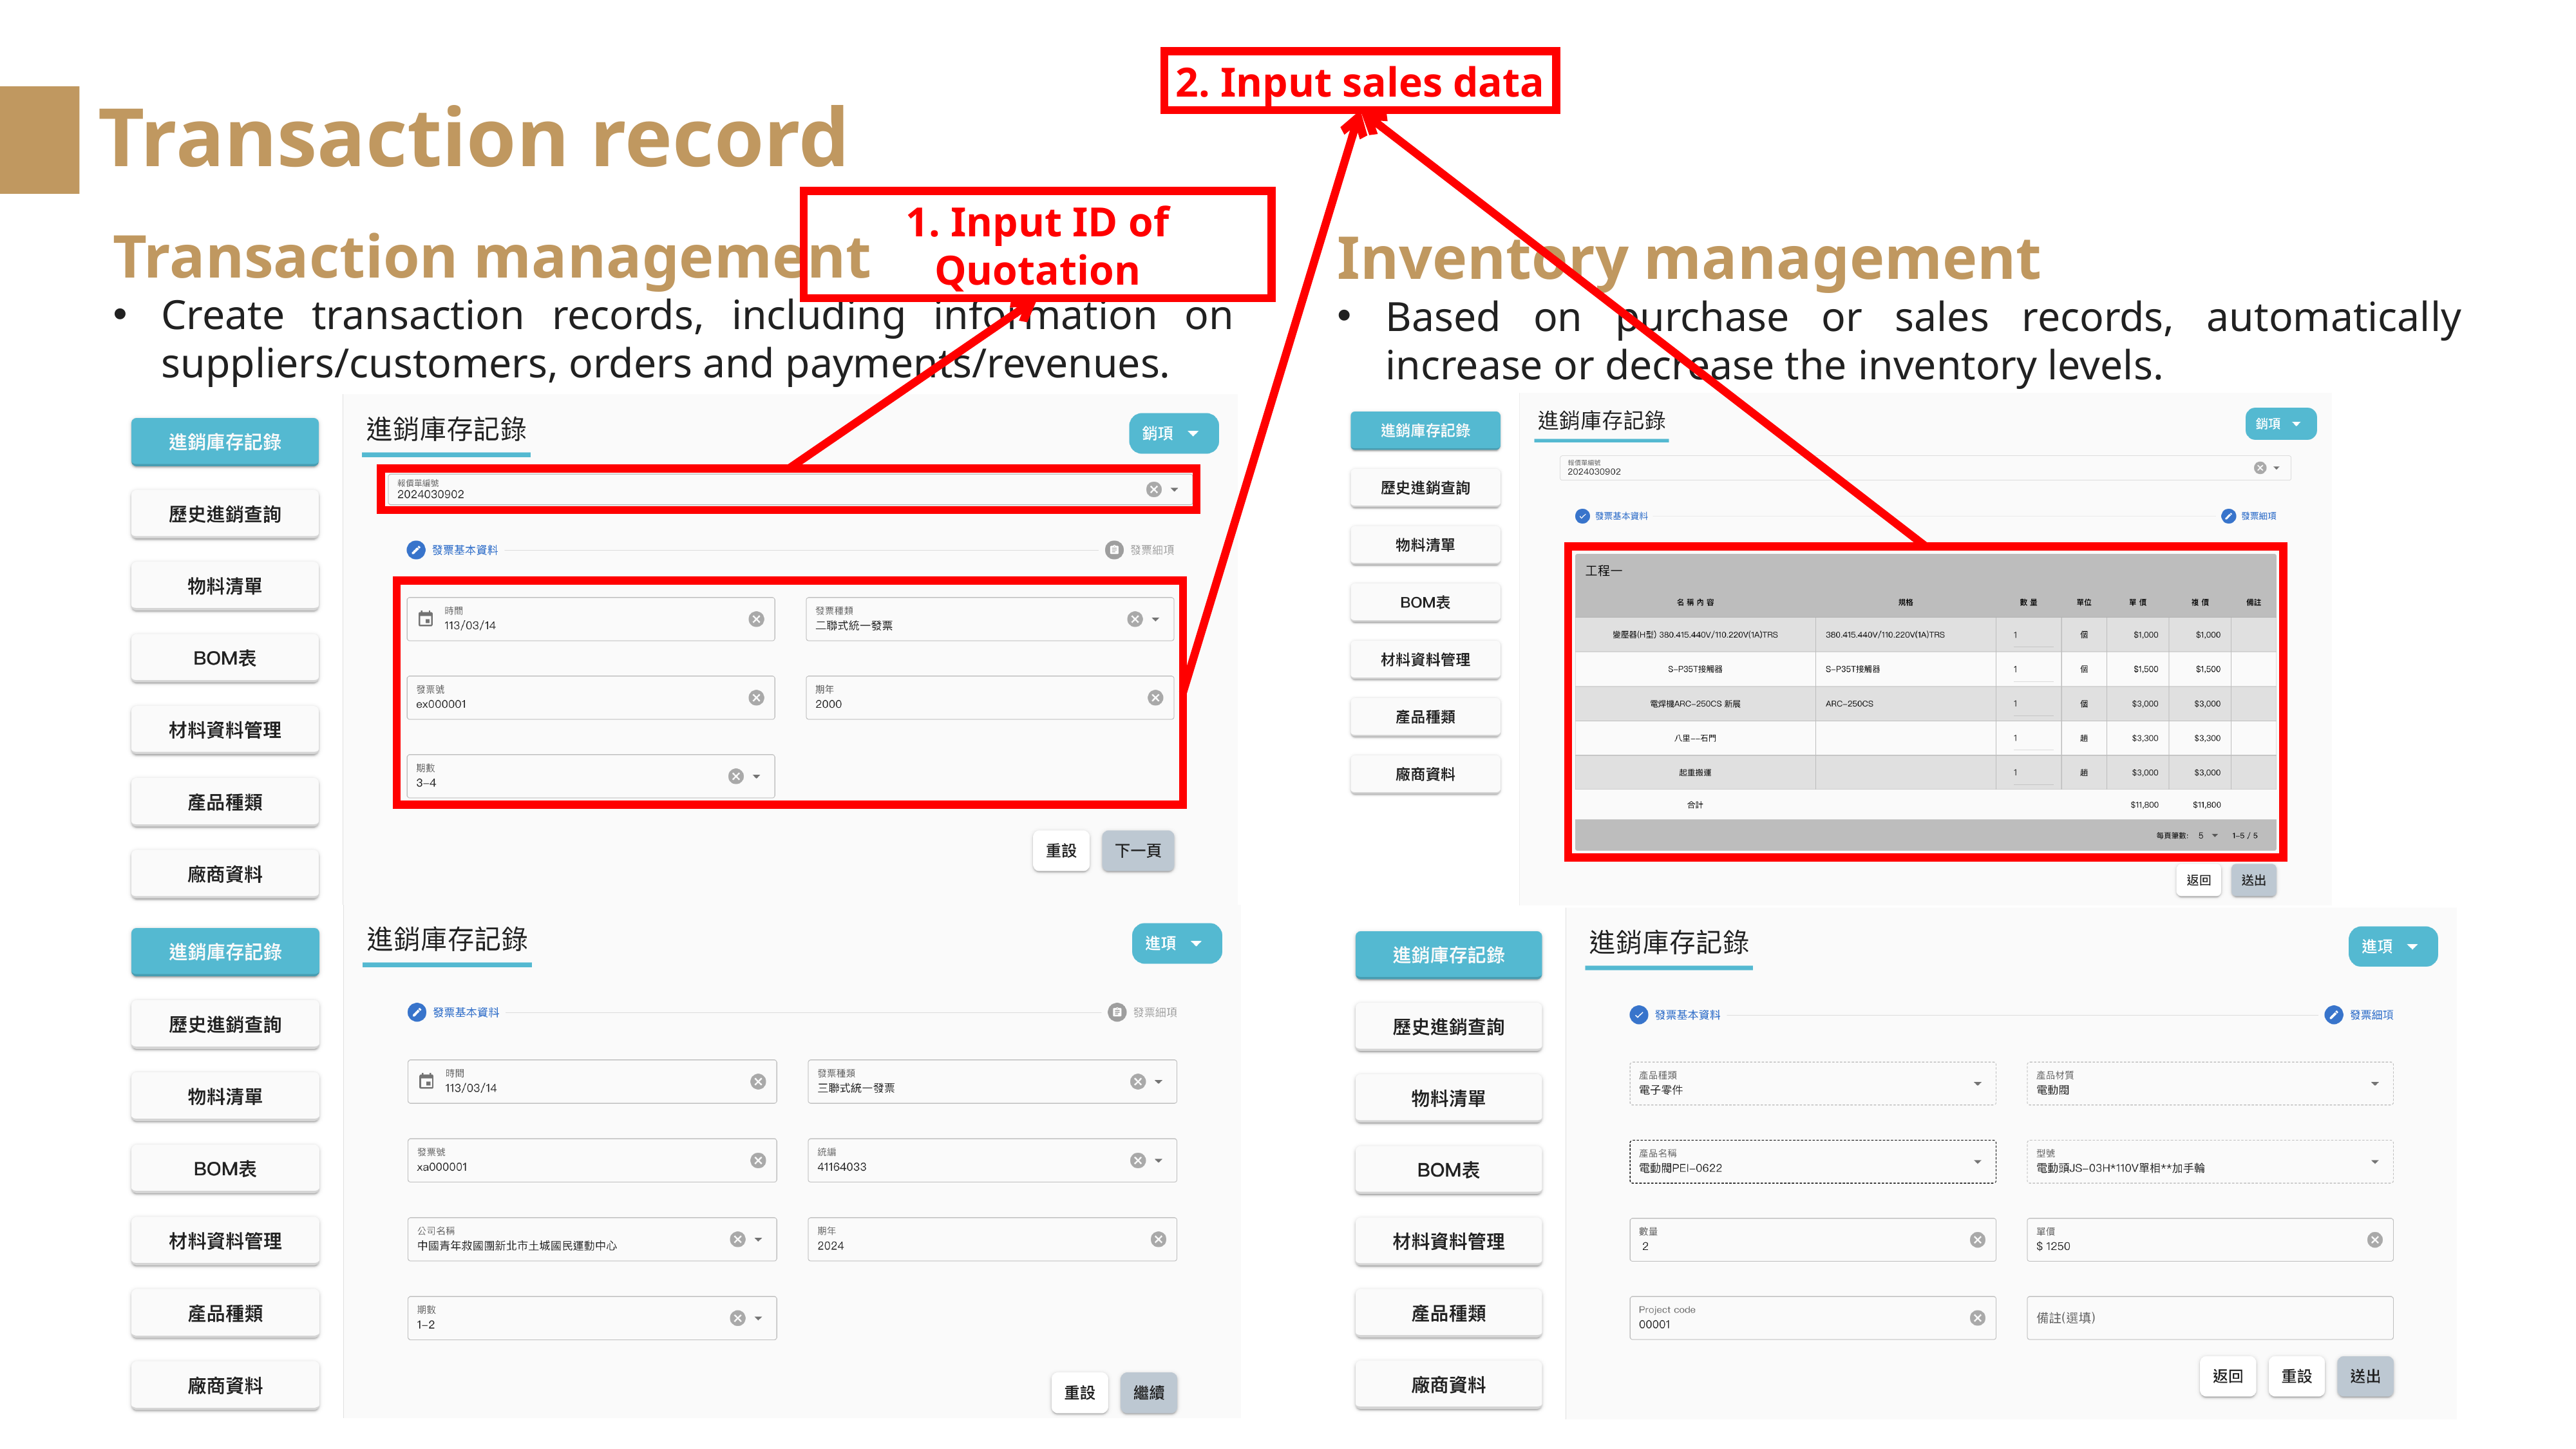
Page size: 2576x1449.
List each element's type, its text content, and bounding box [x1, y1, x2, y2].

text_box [1360, 110, 1926, 547]
text_box [0, 86, 80, 194]
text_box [788, 274, 1038, 469]
text_box Transaction record [93, 91, 857, 189]
picture [108, 394, 1242, 1418]
text_box Transaction management Create transaction records, including information on suppliers/customers, orders and payments/revenues. [1038, 298, 1182, 392]
text_box 1. Input ID of Quotation [803, 191, 1182, 298]
picture [1331, 393, 2457, 1419]
text_box Inventory management Based on purchase or sales records, automatically increase or decrease the inventory levels. [1926, 214, 2468, 393]
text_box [1182, 110, 1361, 693]
text_box Transaction management Create transaction records, including information on suppliers/customers, orders and payments/revenues. [108, 213, 803, 392]
text_box 2. Input sales data [1164, 51, 1557, 110]
